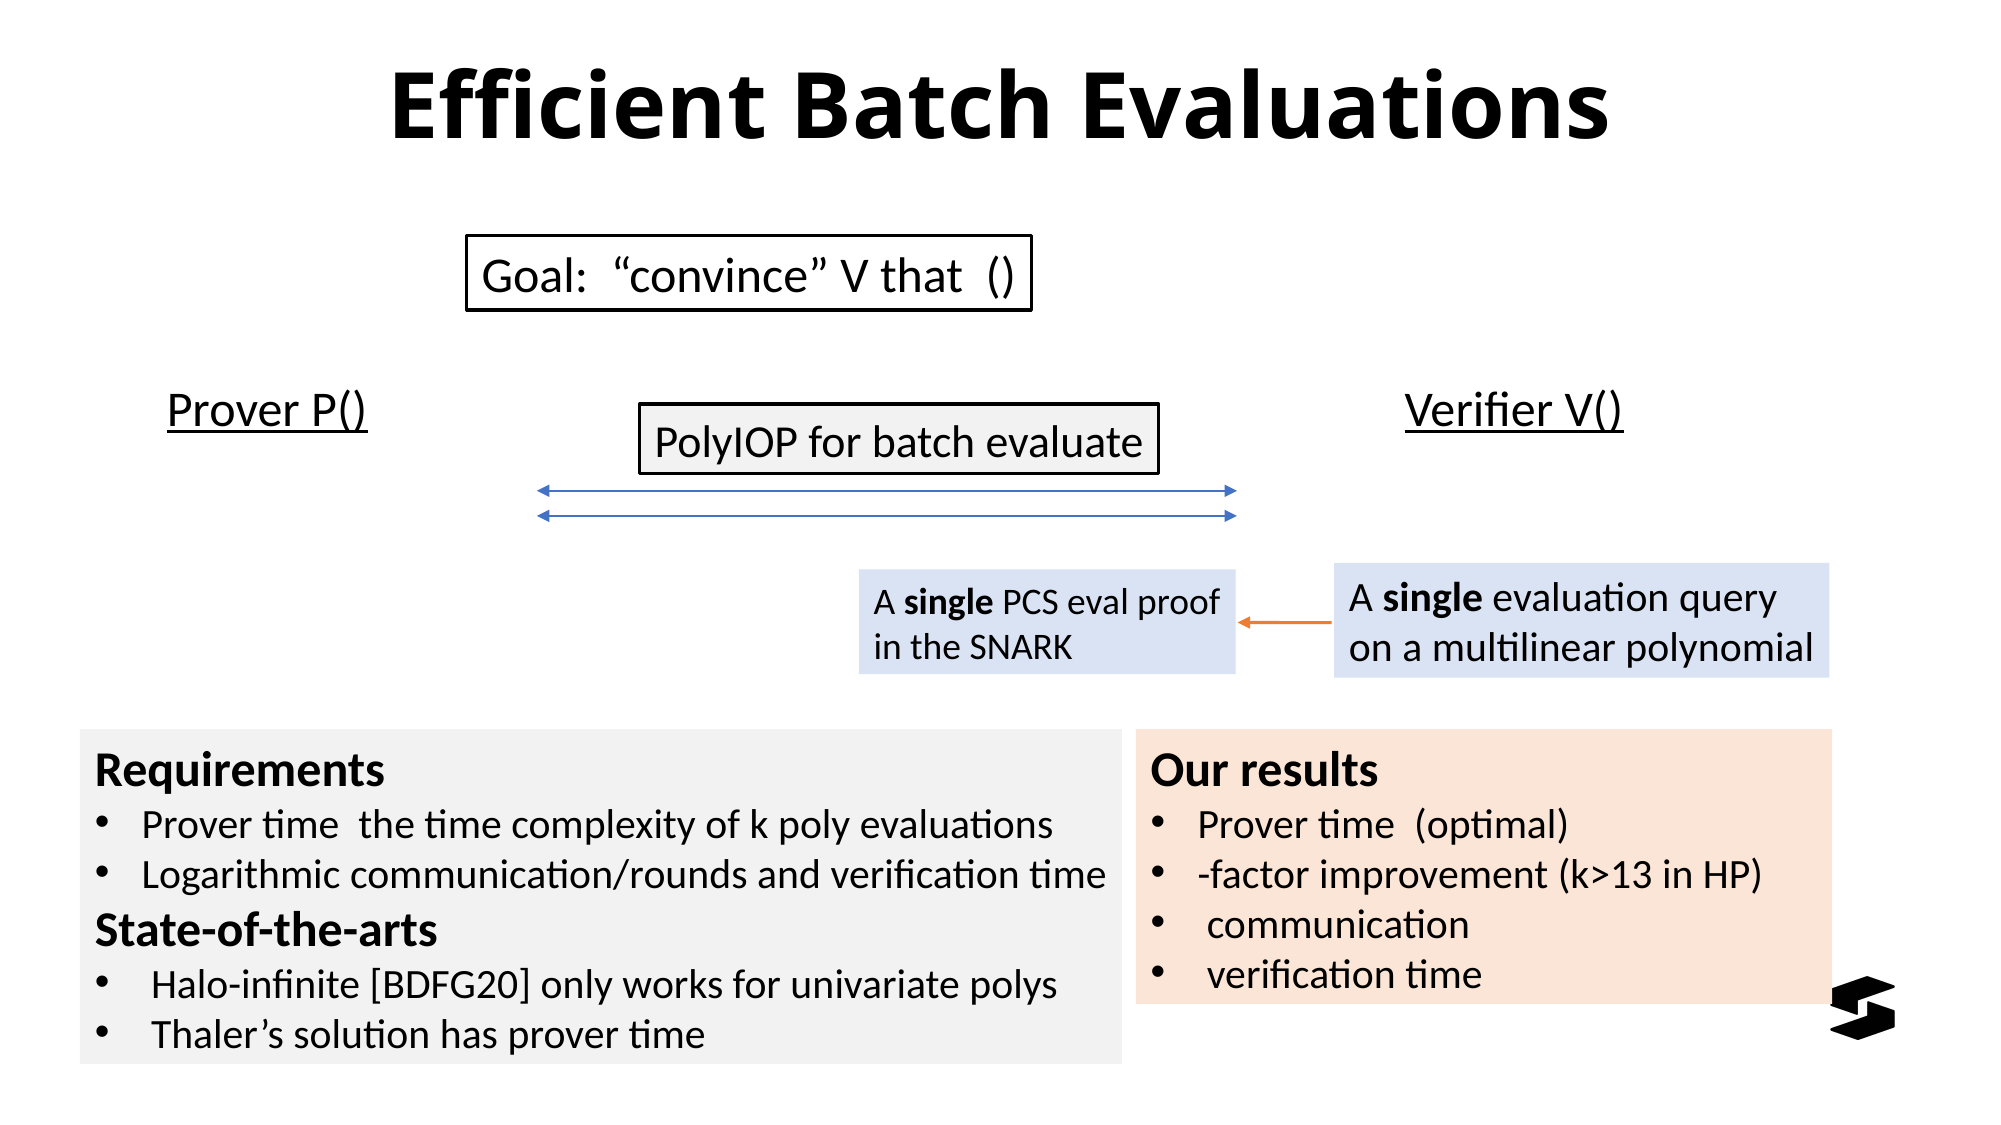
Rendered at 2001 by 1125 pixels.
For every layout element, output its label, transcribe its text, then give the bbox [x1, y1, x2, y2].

picture [1805, 951, 1920, 1065]
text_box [857, 562, 1833, 679]
title Efficient Batch Evaluations [0, 0, 2000, 218]
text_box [74, 369, 1691, 516]
